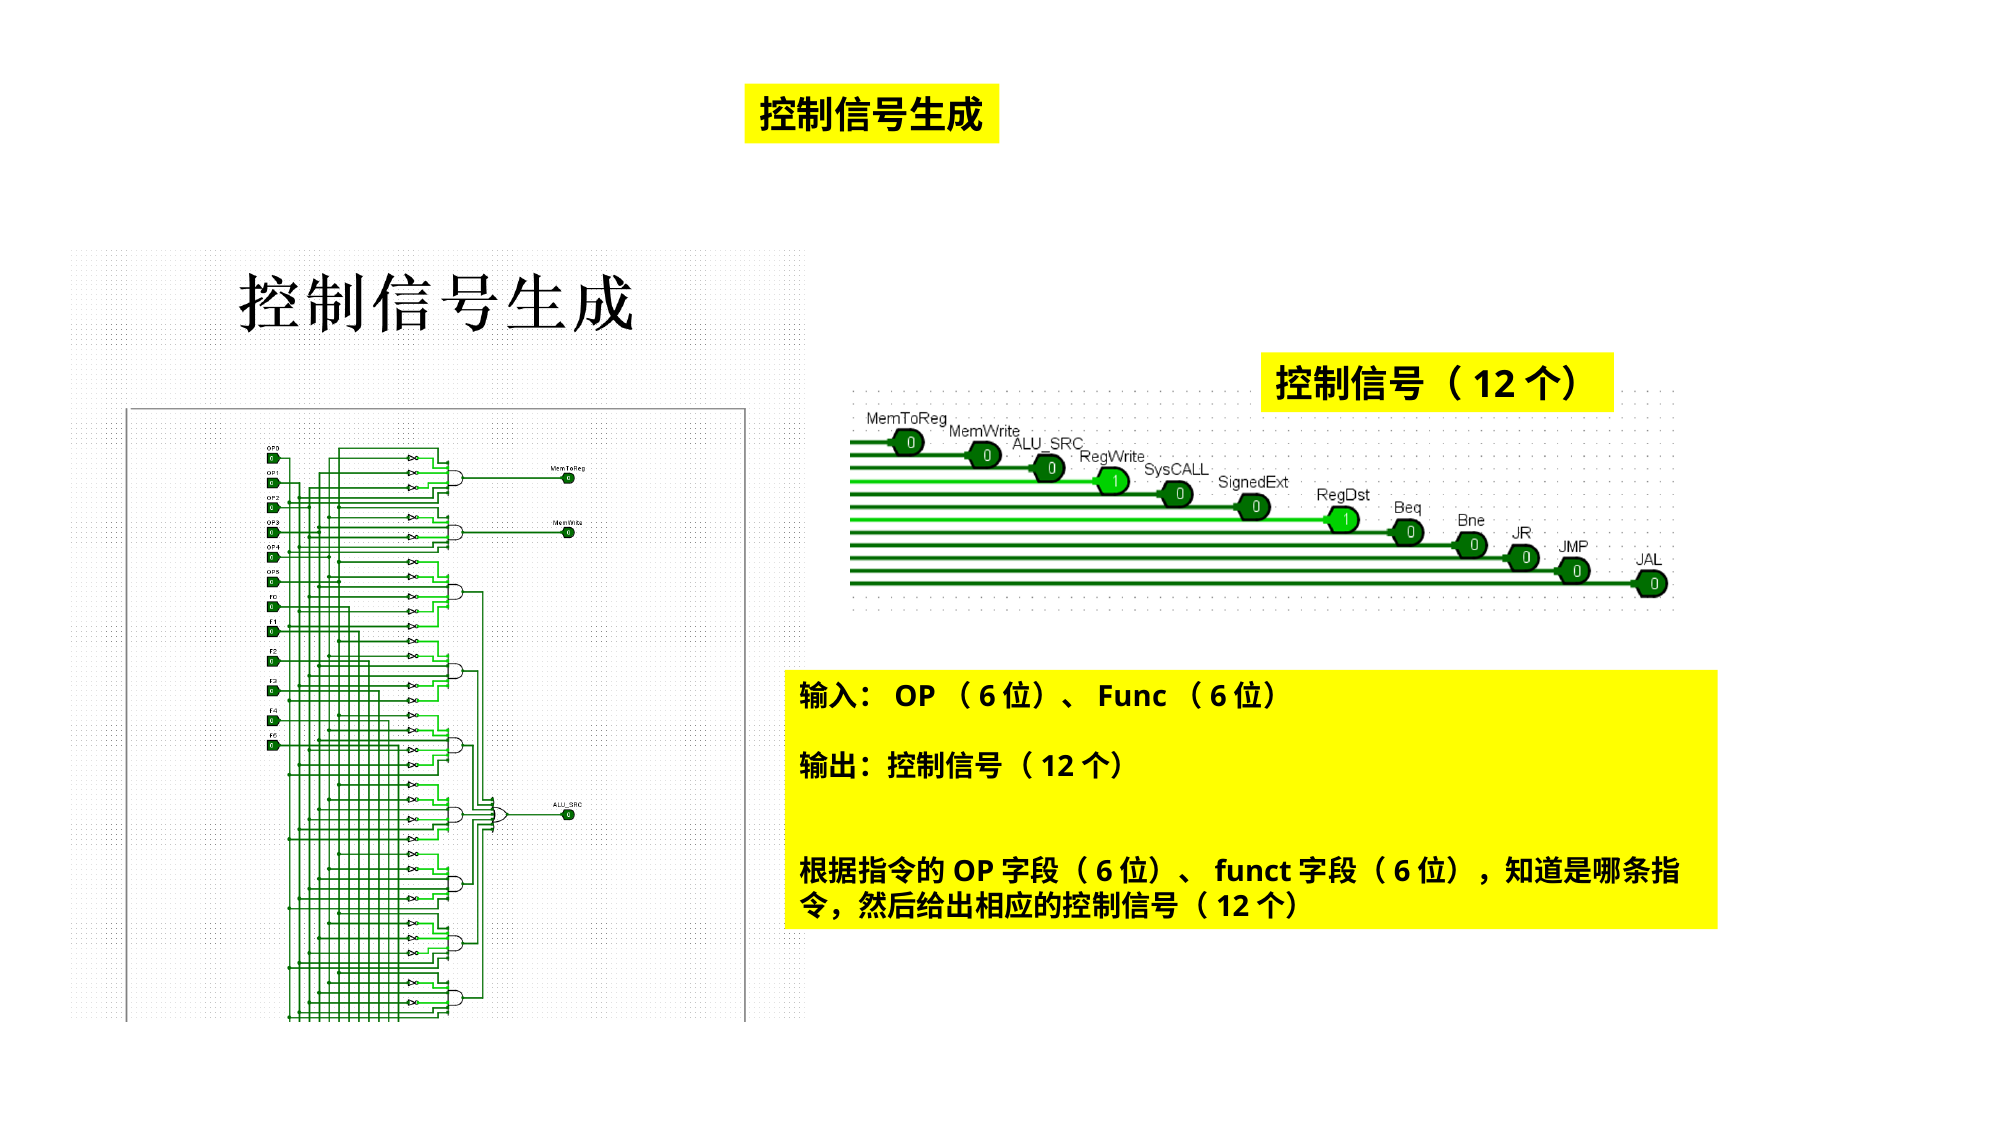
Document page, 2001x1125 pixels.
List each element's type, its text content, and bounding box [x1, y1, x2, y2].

picture [67, 246, 805, 1022]
text_box 输入：OP（6位）、Func（6位） 输出：控制信号（12个） 根据指令的OP字段（6位）、funct字段（6位），知道是哪条指令，然后给出相应的控制信号（12个） [805, 669, 1718, 930]
text_box 控制信号生成 [744, 83, 1000, 144]
picture [850, 390, 1679, 619]
text_box 控制信号（12个） [1261, 352, 1614, 390]
